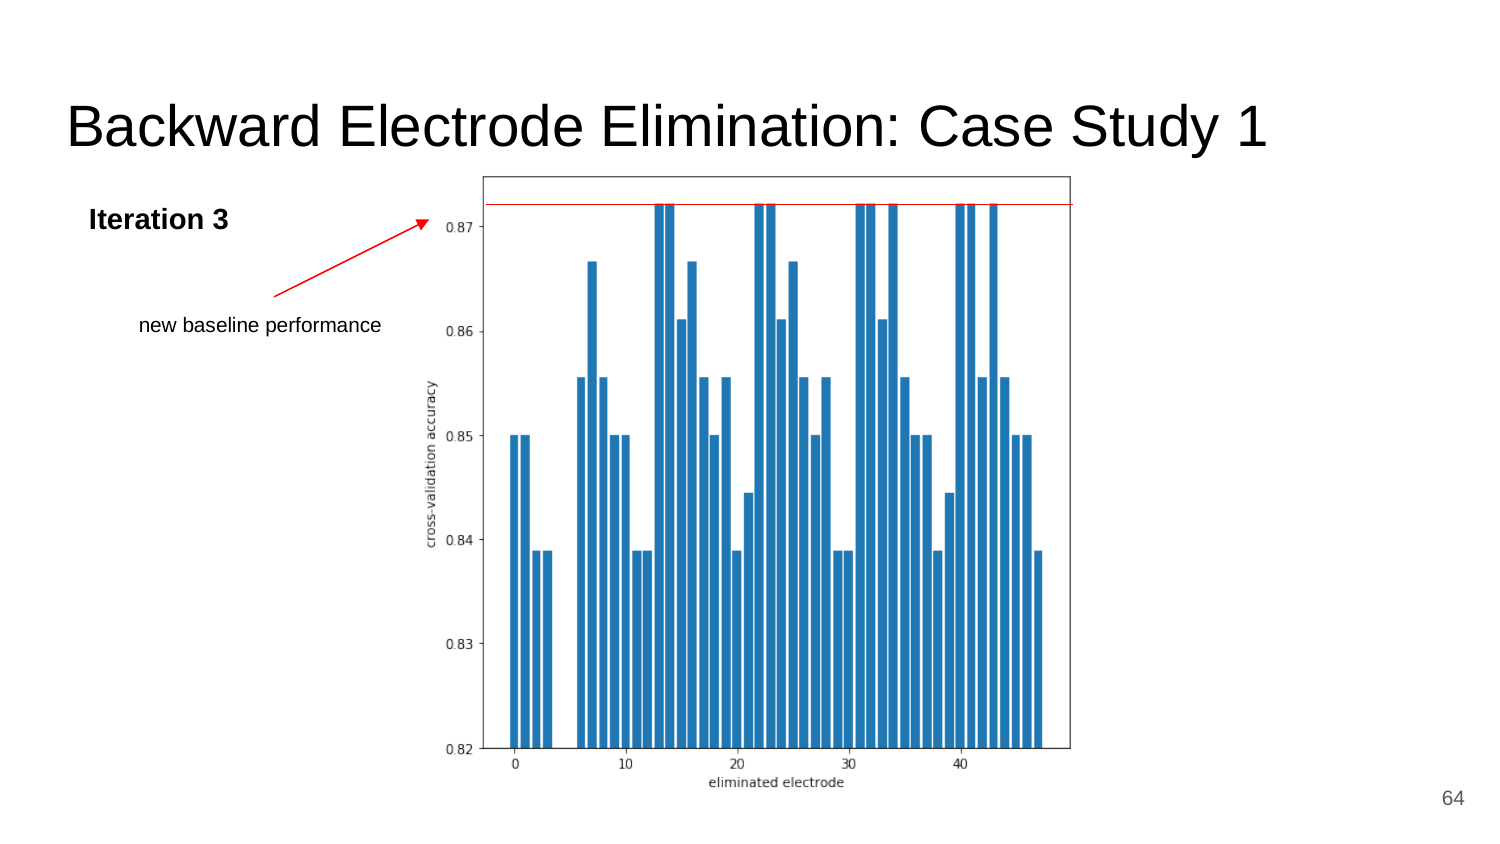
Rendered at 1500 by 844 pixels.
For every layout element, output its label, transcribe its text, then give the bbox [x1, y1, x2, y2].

picture [416, 166, 1084, 794]
title Backward Electrode Elimination: Case Study 1 [51, 72, 1449, 167]
text_box Iteration 3 [73, 185, 337, 240]
text_box new baseline performance [123, 296, 411, 341]
slide_number ‹#› [1389, 764, 1480, 830]
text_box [273, 219, 430, 298]
